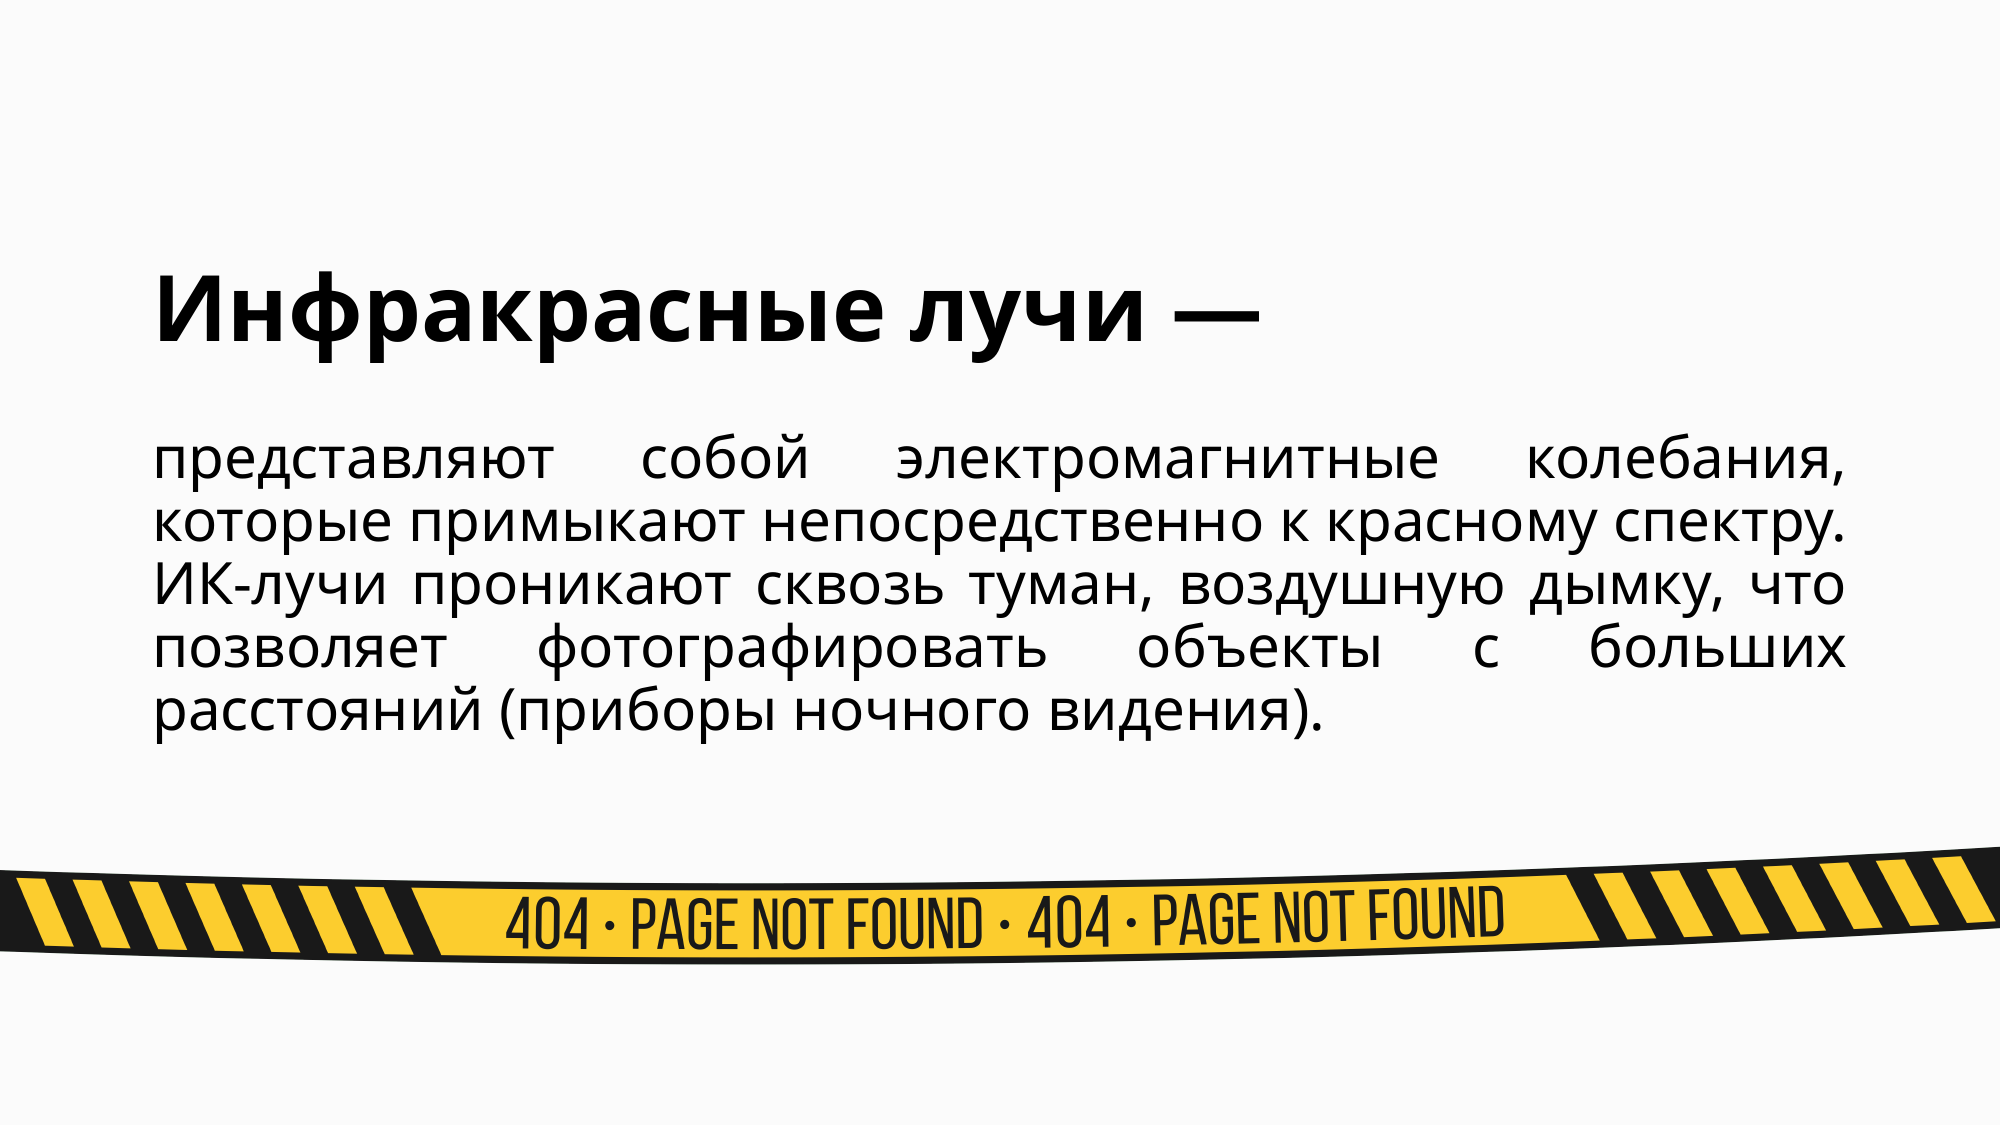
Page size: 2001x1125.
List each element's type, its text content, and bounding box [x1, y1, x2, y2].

list представляют собой электромагнитные колебания, которые примыкают непосредственно к красному спектру. ИК-лучи проникают сквозь туман, воздушную дымку, что позволяет фотографировать объекты с больших расстояний (приборы ночного видения). [137, 420, 1863, 814]
title Инфракрасные лучи — [137, 203, 1863, 420]
picture [0, 814, 2000, 991]
